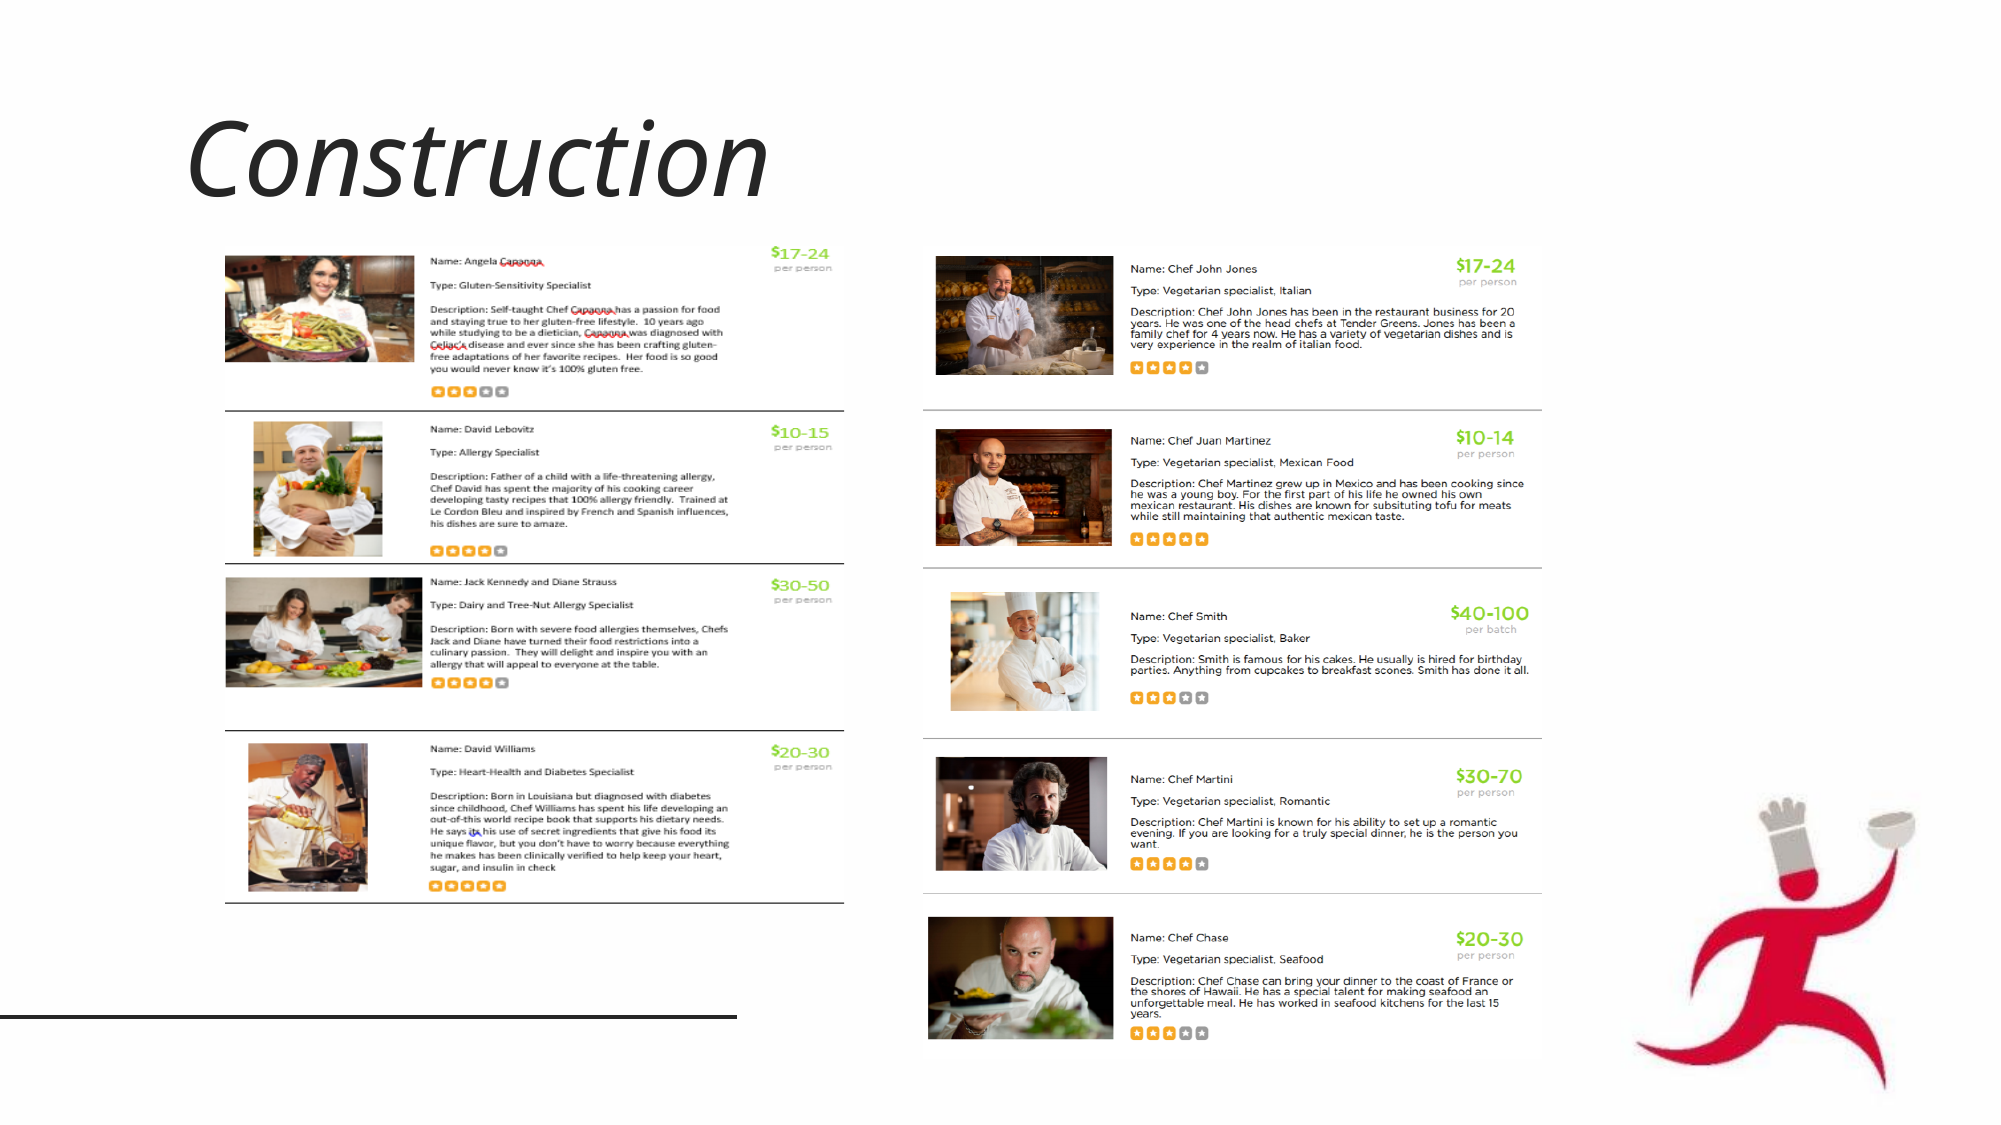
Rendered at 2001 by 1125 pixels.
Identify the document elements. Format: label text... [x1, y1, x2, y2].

picture [922, 246, 1543, 1060]
picture [224, 246, 845, 905]
picture [1620, 768, 2000, 1125]
title Construction [125, 91, 788, 905]
